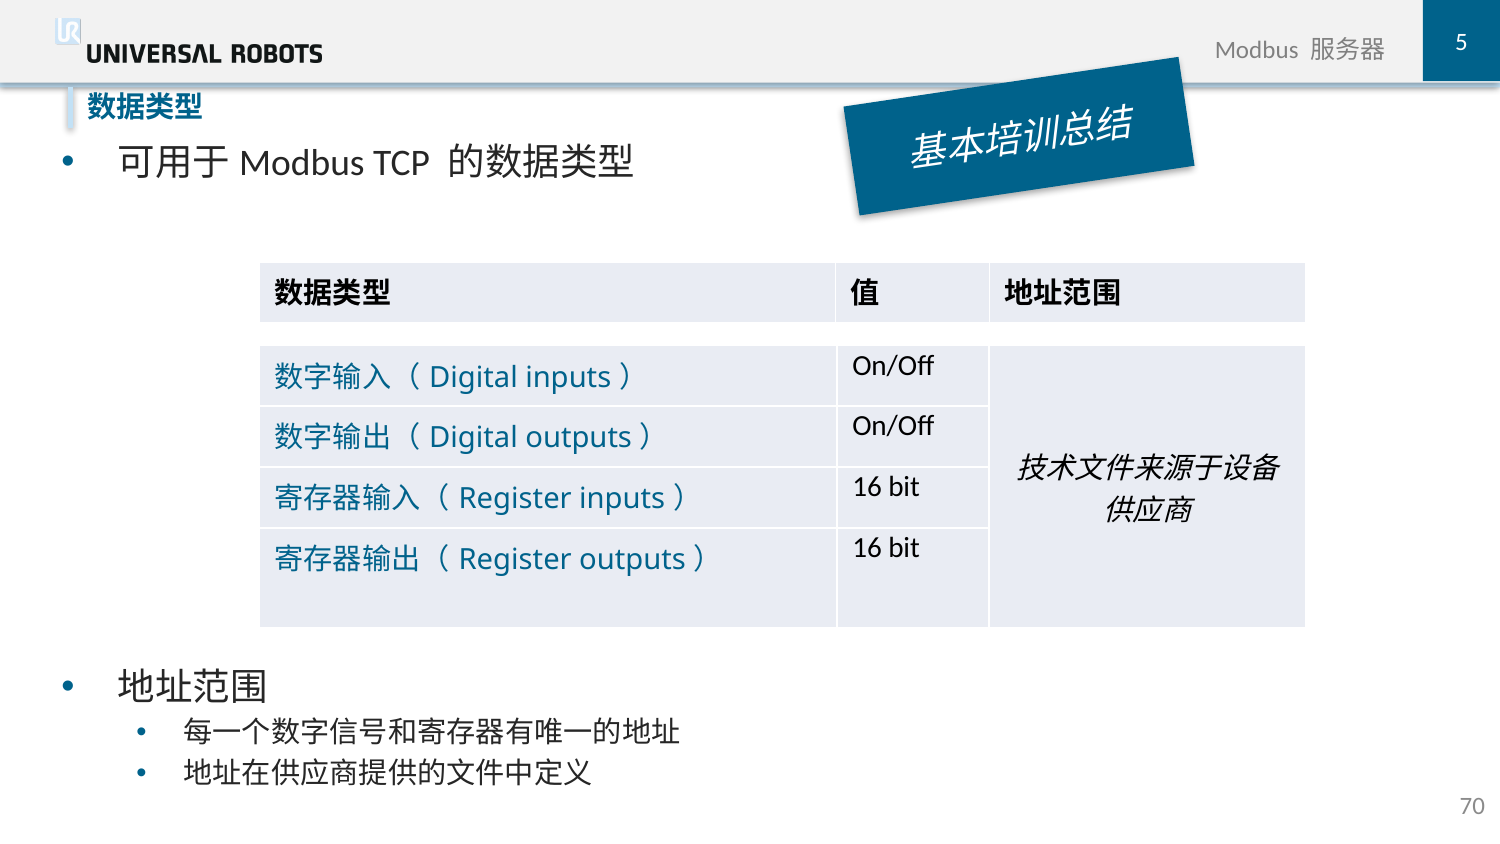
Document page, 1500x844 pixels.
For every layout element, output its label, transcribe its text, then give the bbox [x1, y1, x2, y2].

table_header 地址范围 [990, 263, 1305, 322]
table_header 值 [836, 263, 989, 322]
table_header 数字输入（Digital inputs） [260, 346, 836, 405]
table_header 数据类型 [260, 263, 835, 322]
text_box 可用于Modbus TCP 的数据类型 地址范围 每一个数字信号和寄存器有唯一的地址 地址在供应商提供的文件中定义 [46, 82, 1353, 844]
table_cell 16 bit [838, 529, 988, 627]
list 数据类型 [87, 87, 749, 130]
picture [55, 18, 322, 63]
table_cell 16 bit [838, 468, 988, 527]
table_cell 数字输出（Digital outputs） [260, 407, 836, 466]
table_header On/Off [838, 346, 988, 405]
table_cell 寄存器输出（Register outputs） [260, 529, 836, 627]
slide_number 70 [1350, 782, 1500, 827]
table_header 技术文件来源于设备供应商 [990, 346, 1305, 627]
table_cell On/Off [838, 407, 988, 466]
text_box 基本培训总结 [843, 56, 1195, 216]
table_cell 寄存器输入（Register inputs） [260, 468, 836, 527]
list Modbus 服务器 [750, 0, 1386, 65]
list 5 [1422, 0, 1500, 82]
